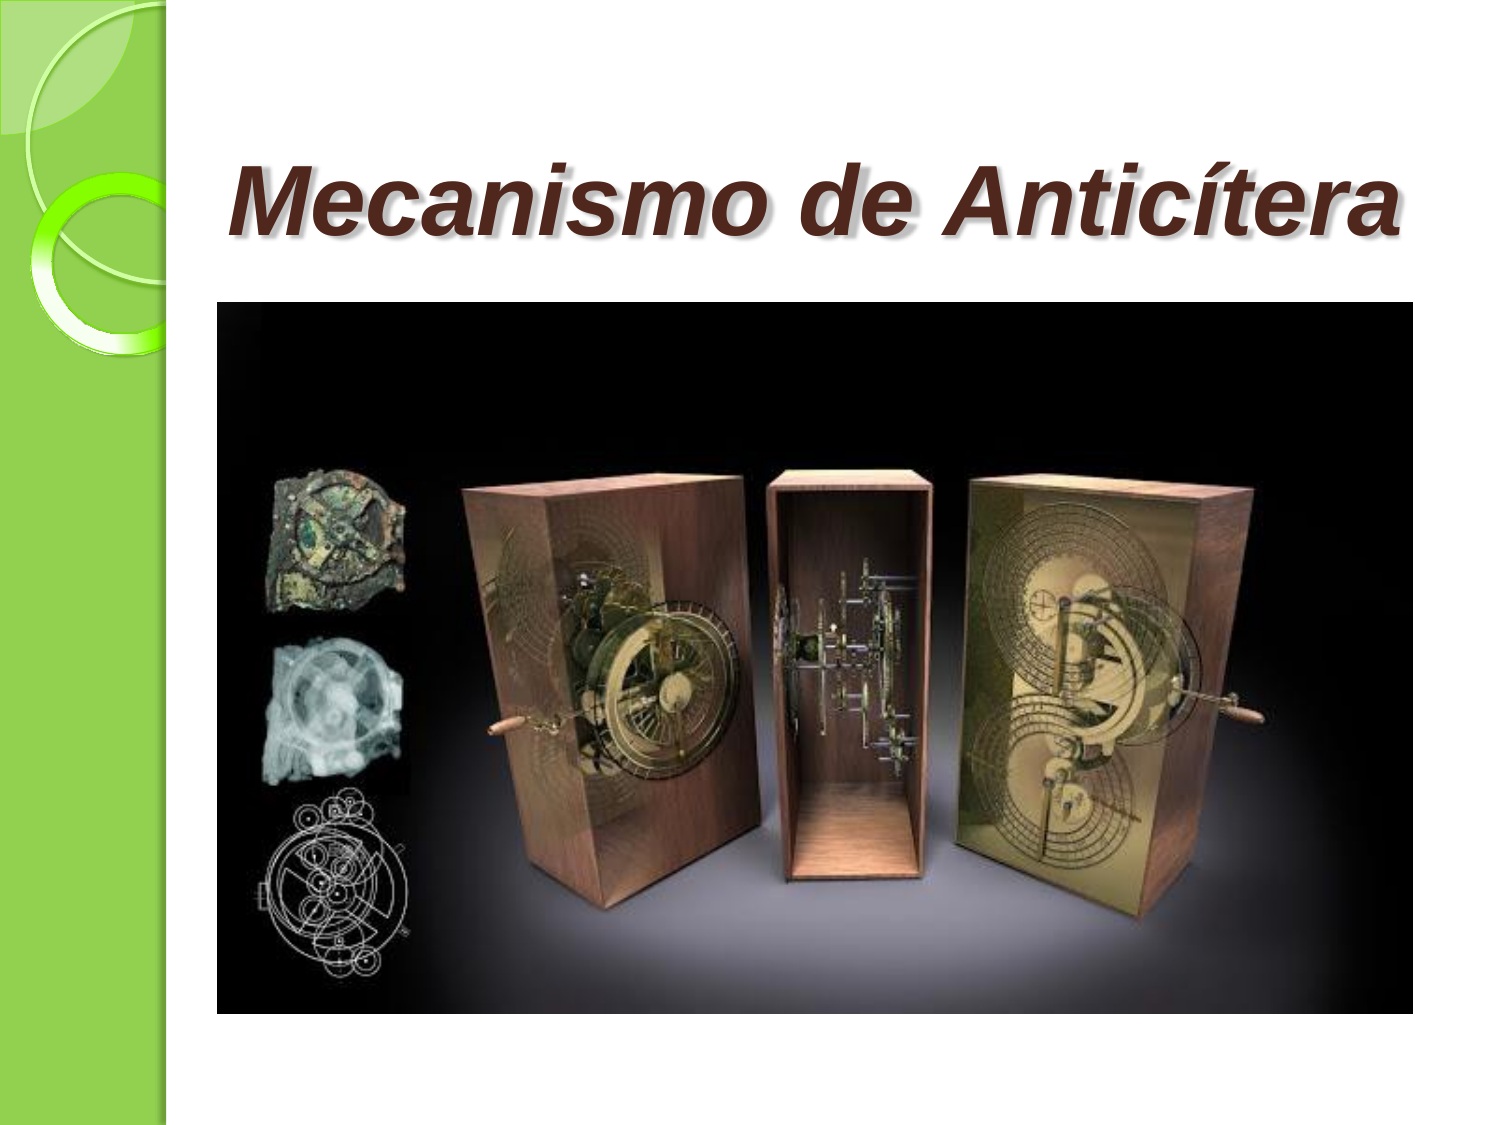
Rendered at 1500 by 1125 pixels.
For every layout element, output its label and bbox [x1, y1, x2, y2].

picture [21, 0, 153, 360]
picture [217, 302, 1413, 1014]
picture [53, 195, 153, 332]
text_box [153, 0, 1500, 1125]
picture [32, 173, 153, 354]
